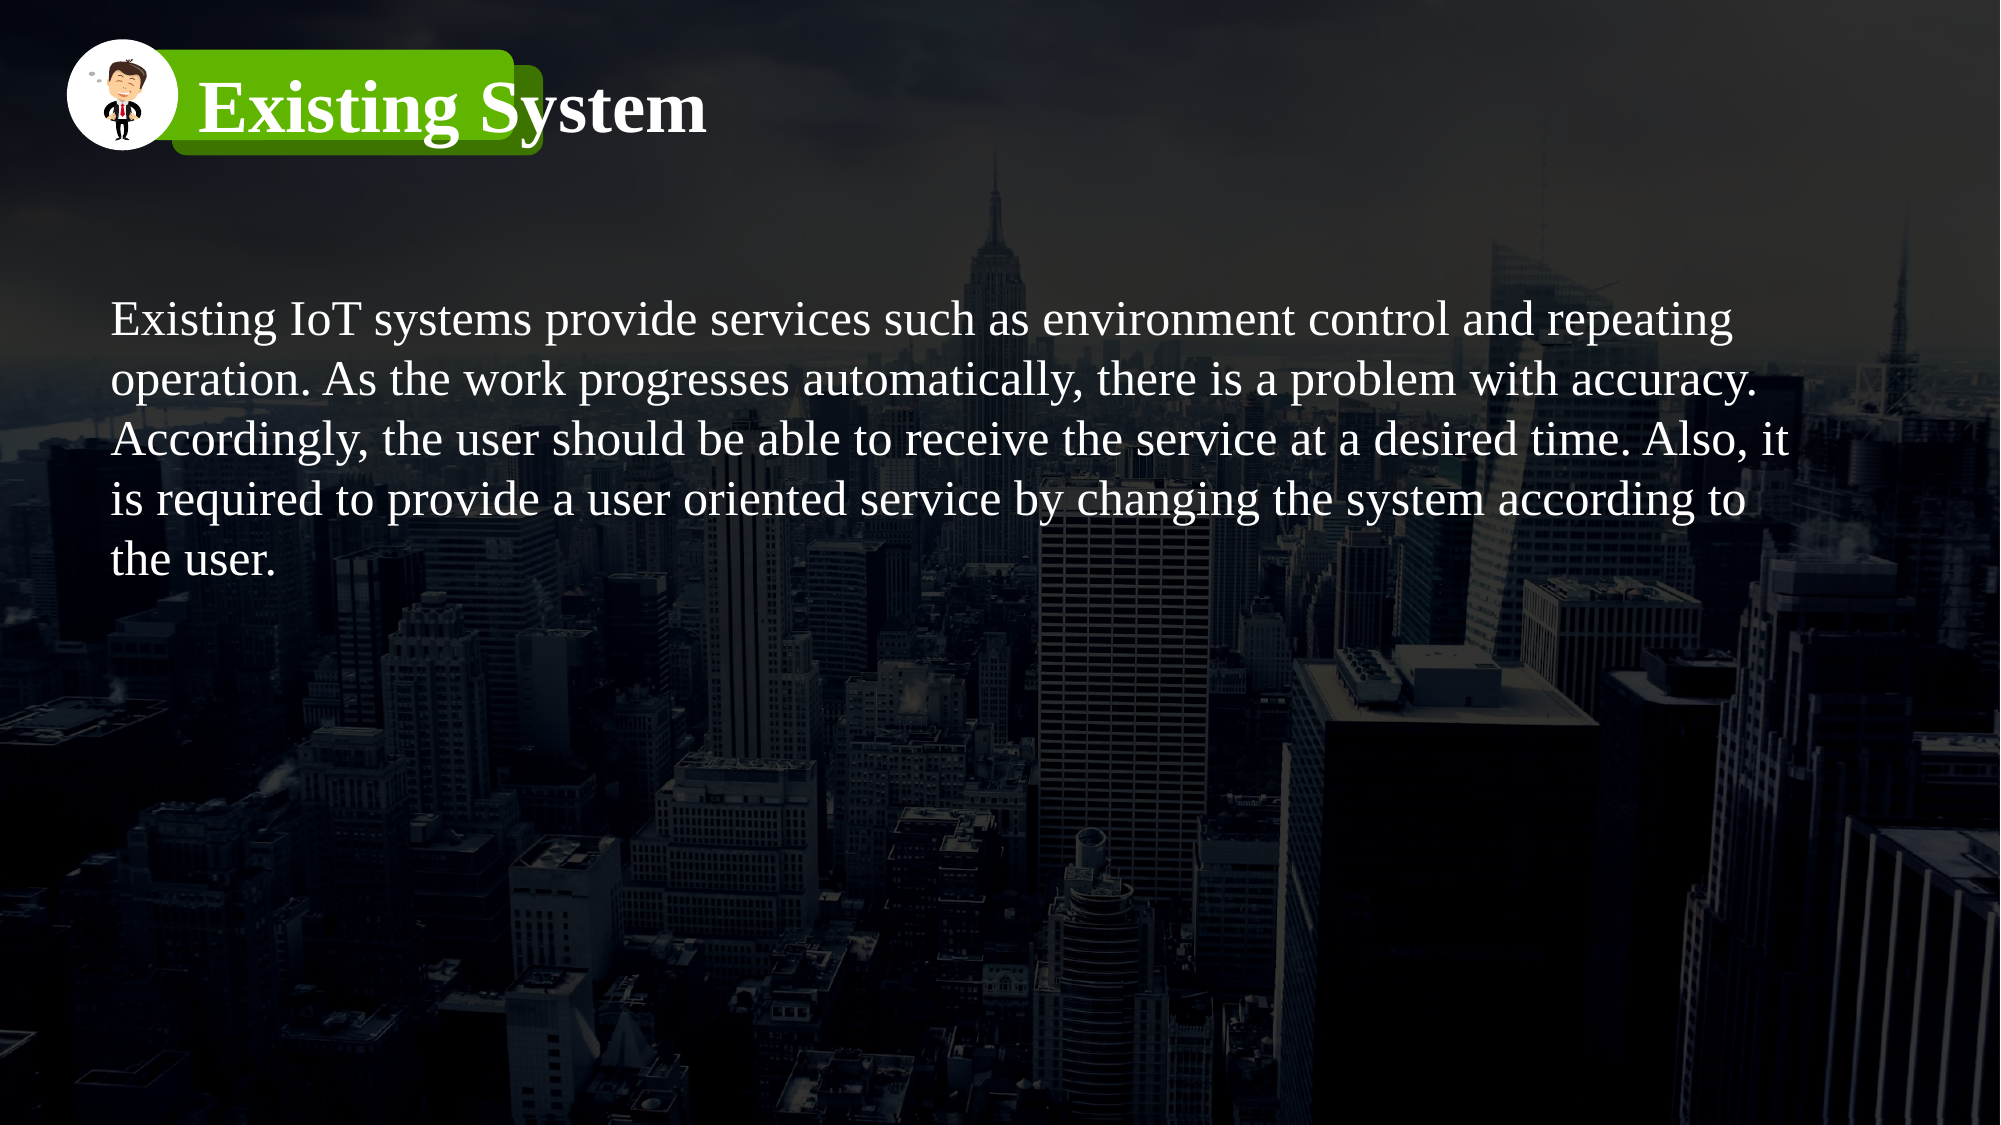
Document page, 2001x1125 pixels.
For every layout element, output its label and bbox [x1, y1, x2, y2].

picture [0, 0, 2001, 1125]
text_box [66, 39, 544, 156]
text_box [88, 54, 151, 141]
